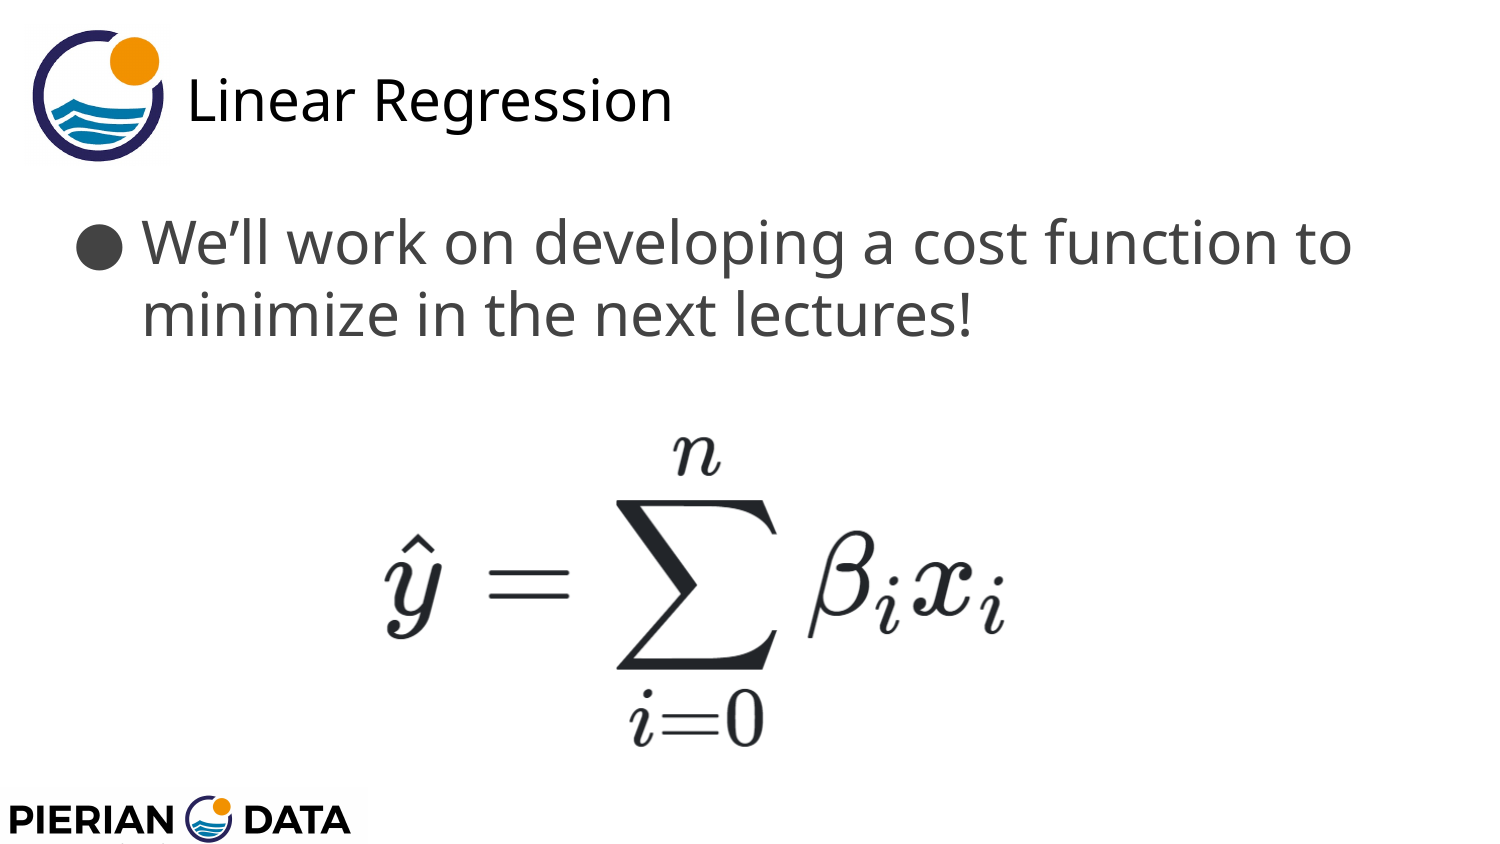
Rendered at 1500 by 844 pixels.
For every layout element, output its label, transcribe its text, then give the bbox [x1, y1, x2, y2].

list We’ll work on developing a cost function to minimize in the next lectures! [51, 189, 1476, 750]
picture [24, 24, 172, 167]
title Linear Regression [176, 48, 1449, 143]
picture [0, 787, 368, 844]
picture [367, 418, 1031, 765]
